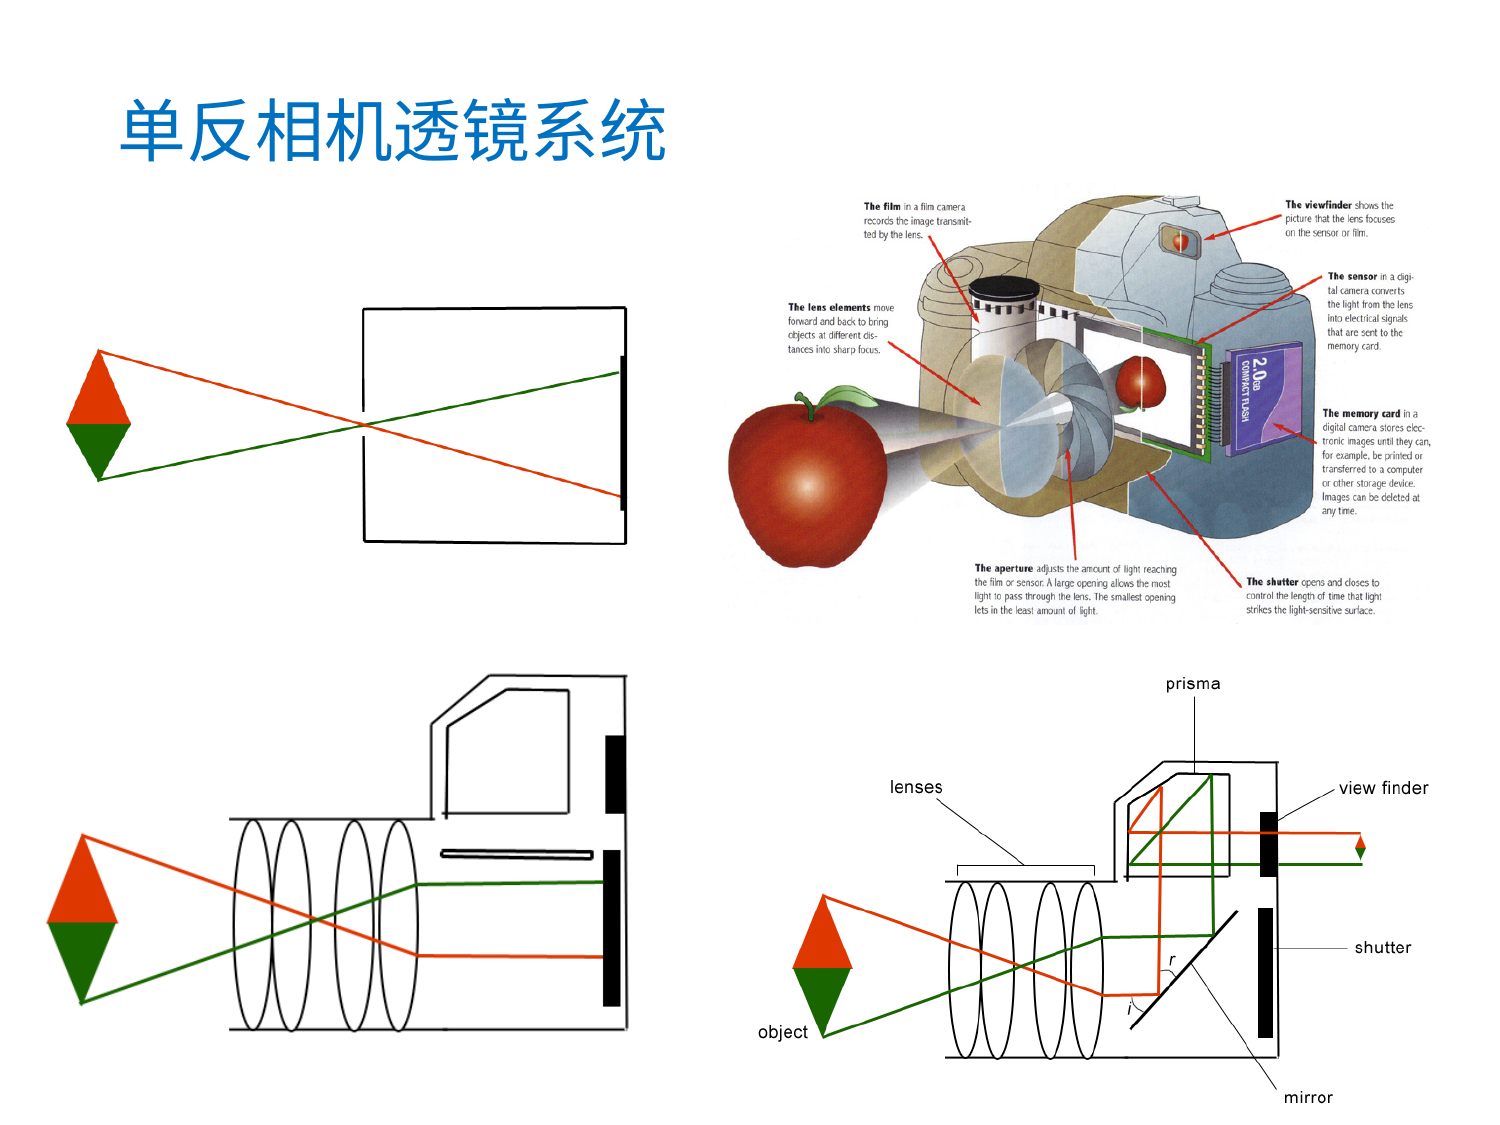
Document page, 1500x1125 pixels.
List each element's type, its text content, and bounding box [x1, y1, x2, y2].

text_box 单反相机透镜系统 [103, 59, 1397, 208]
picture [15, 628, 666, 1064]
picture [723, 183, 1439, 625]
picture [24, 233, 662, 583]
picture [750, 645, 1437, 1125]
